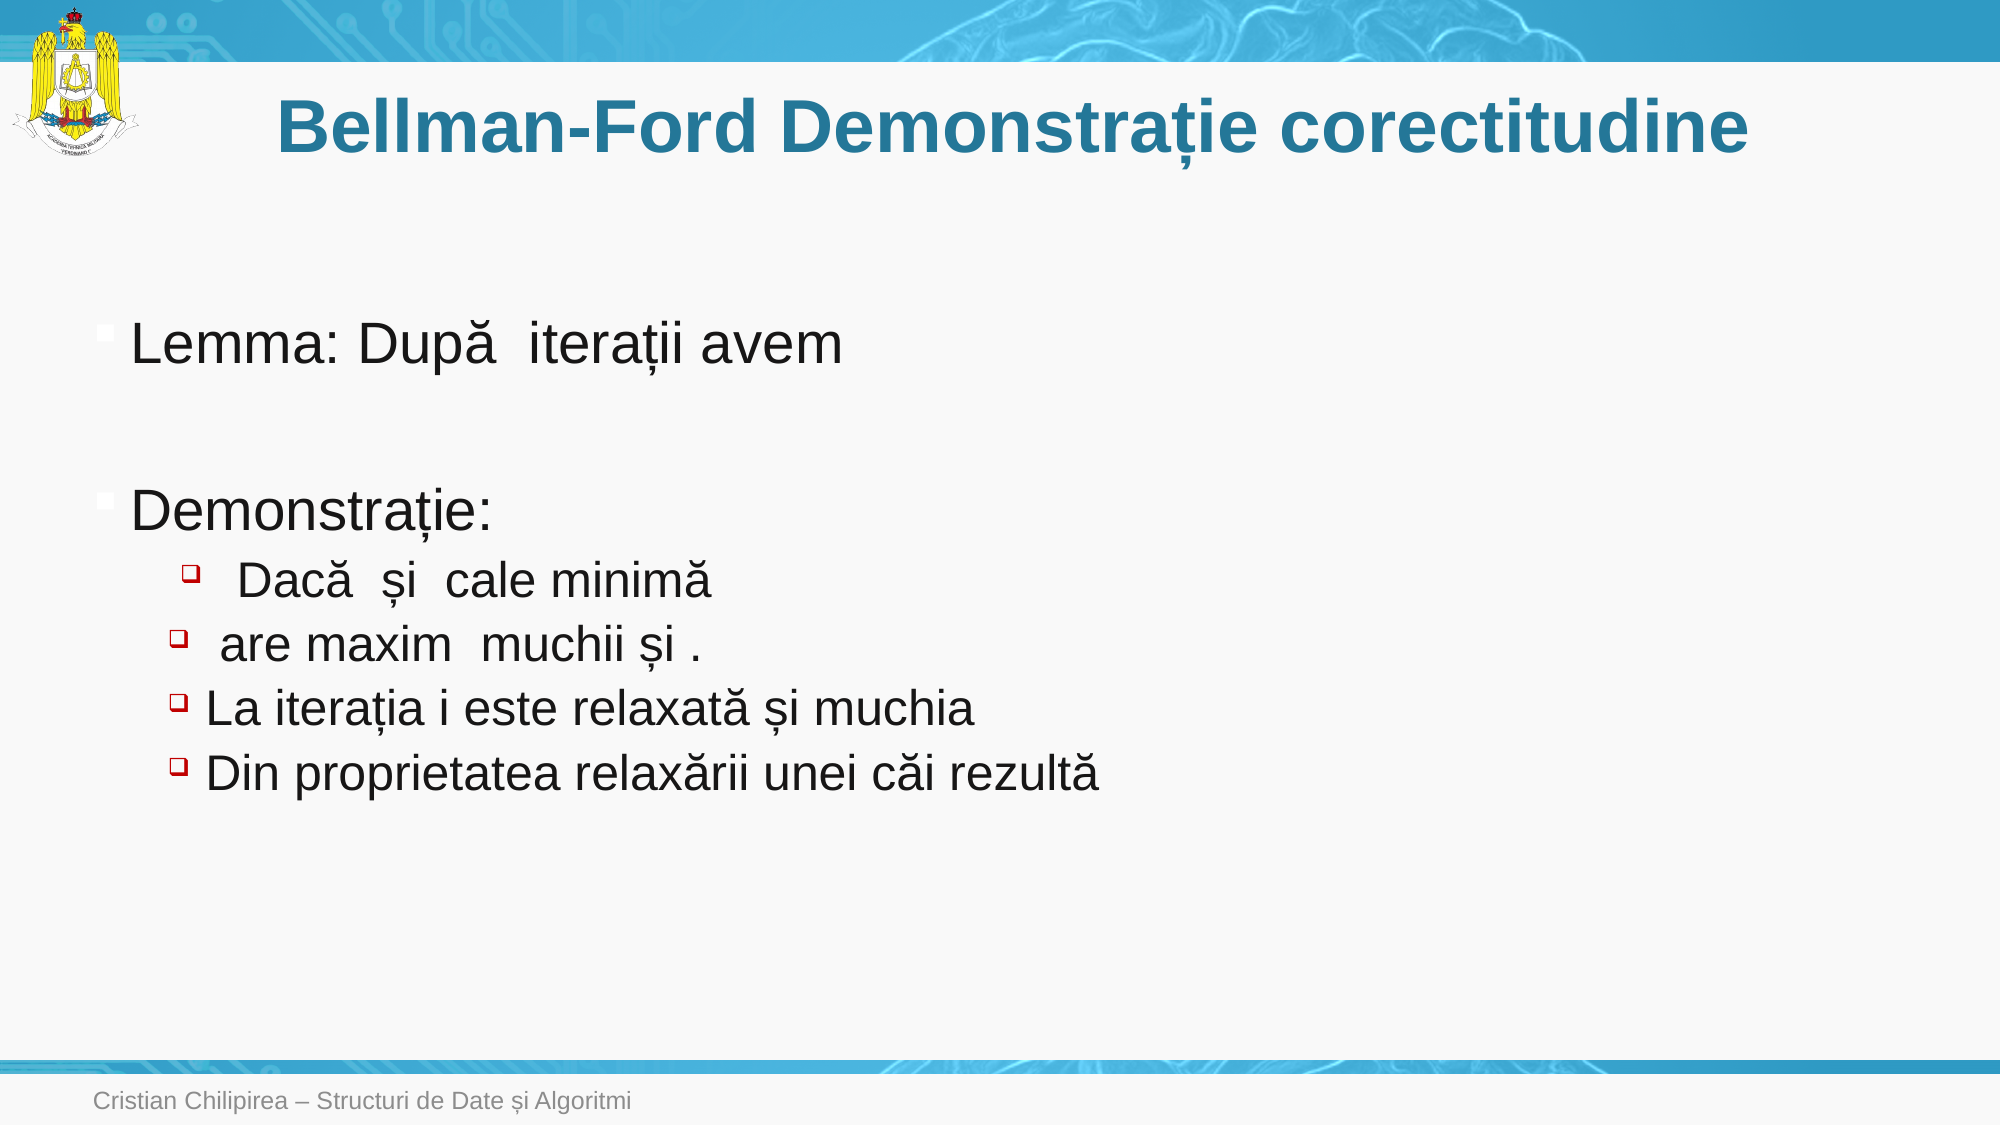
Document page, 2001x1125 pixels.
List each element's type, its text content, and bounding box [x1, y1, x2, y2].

picture [0, 0, 2000, 156]
footer Cristian Chilipirea – Structuri de Date și Algoritmi [77, 1073, 1338, 1125]
title Bellman-Ford Demonstrație corectitudine [150, 76, 1876, 180]
picture [0, 1060, 2000, 1074]
